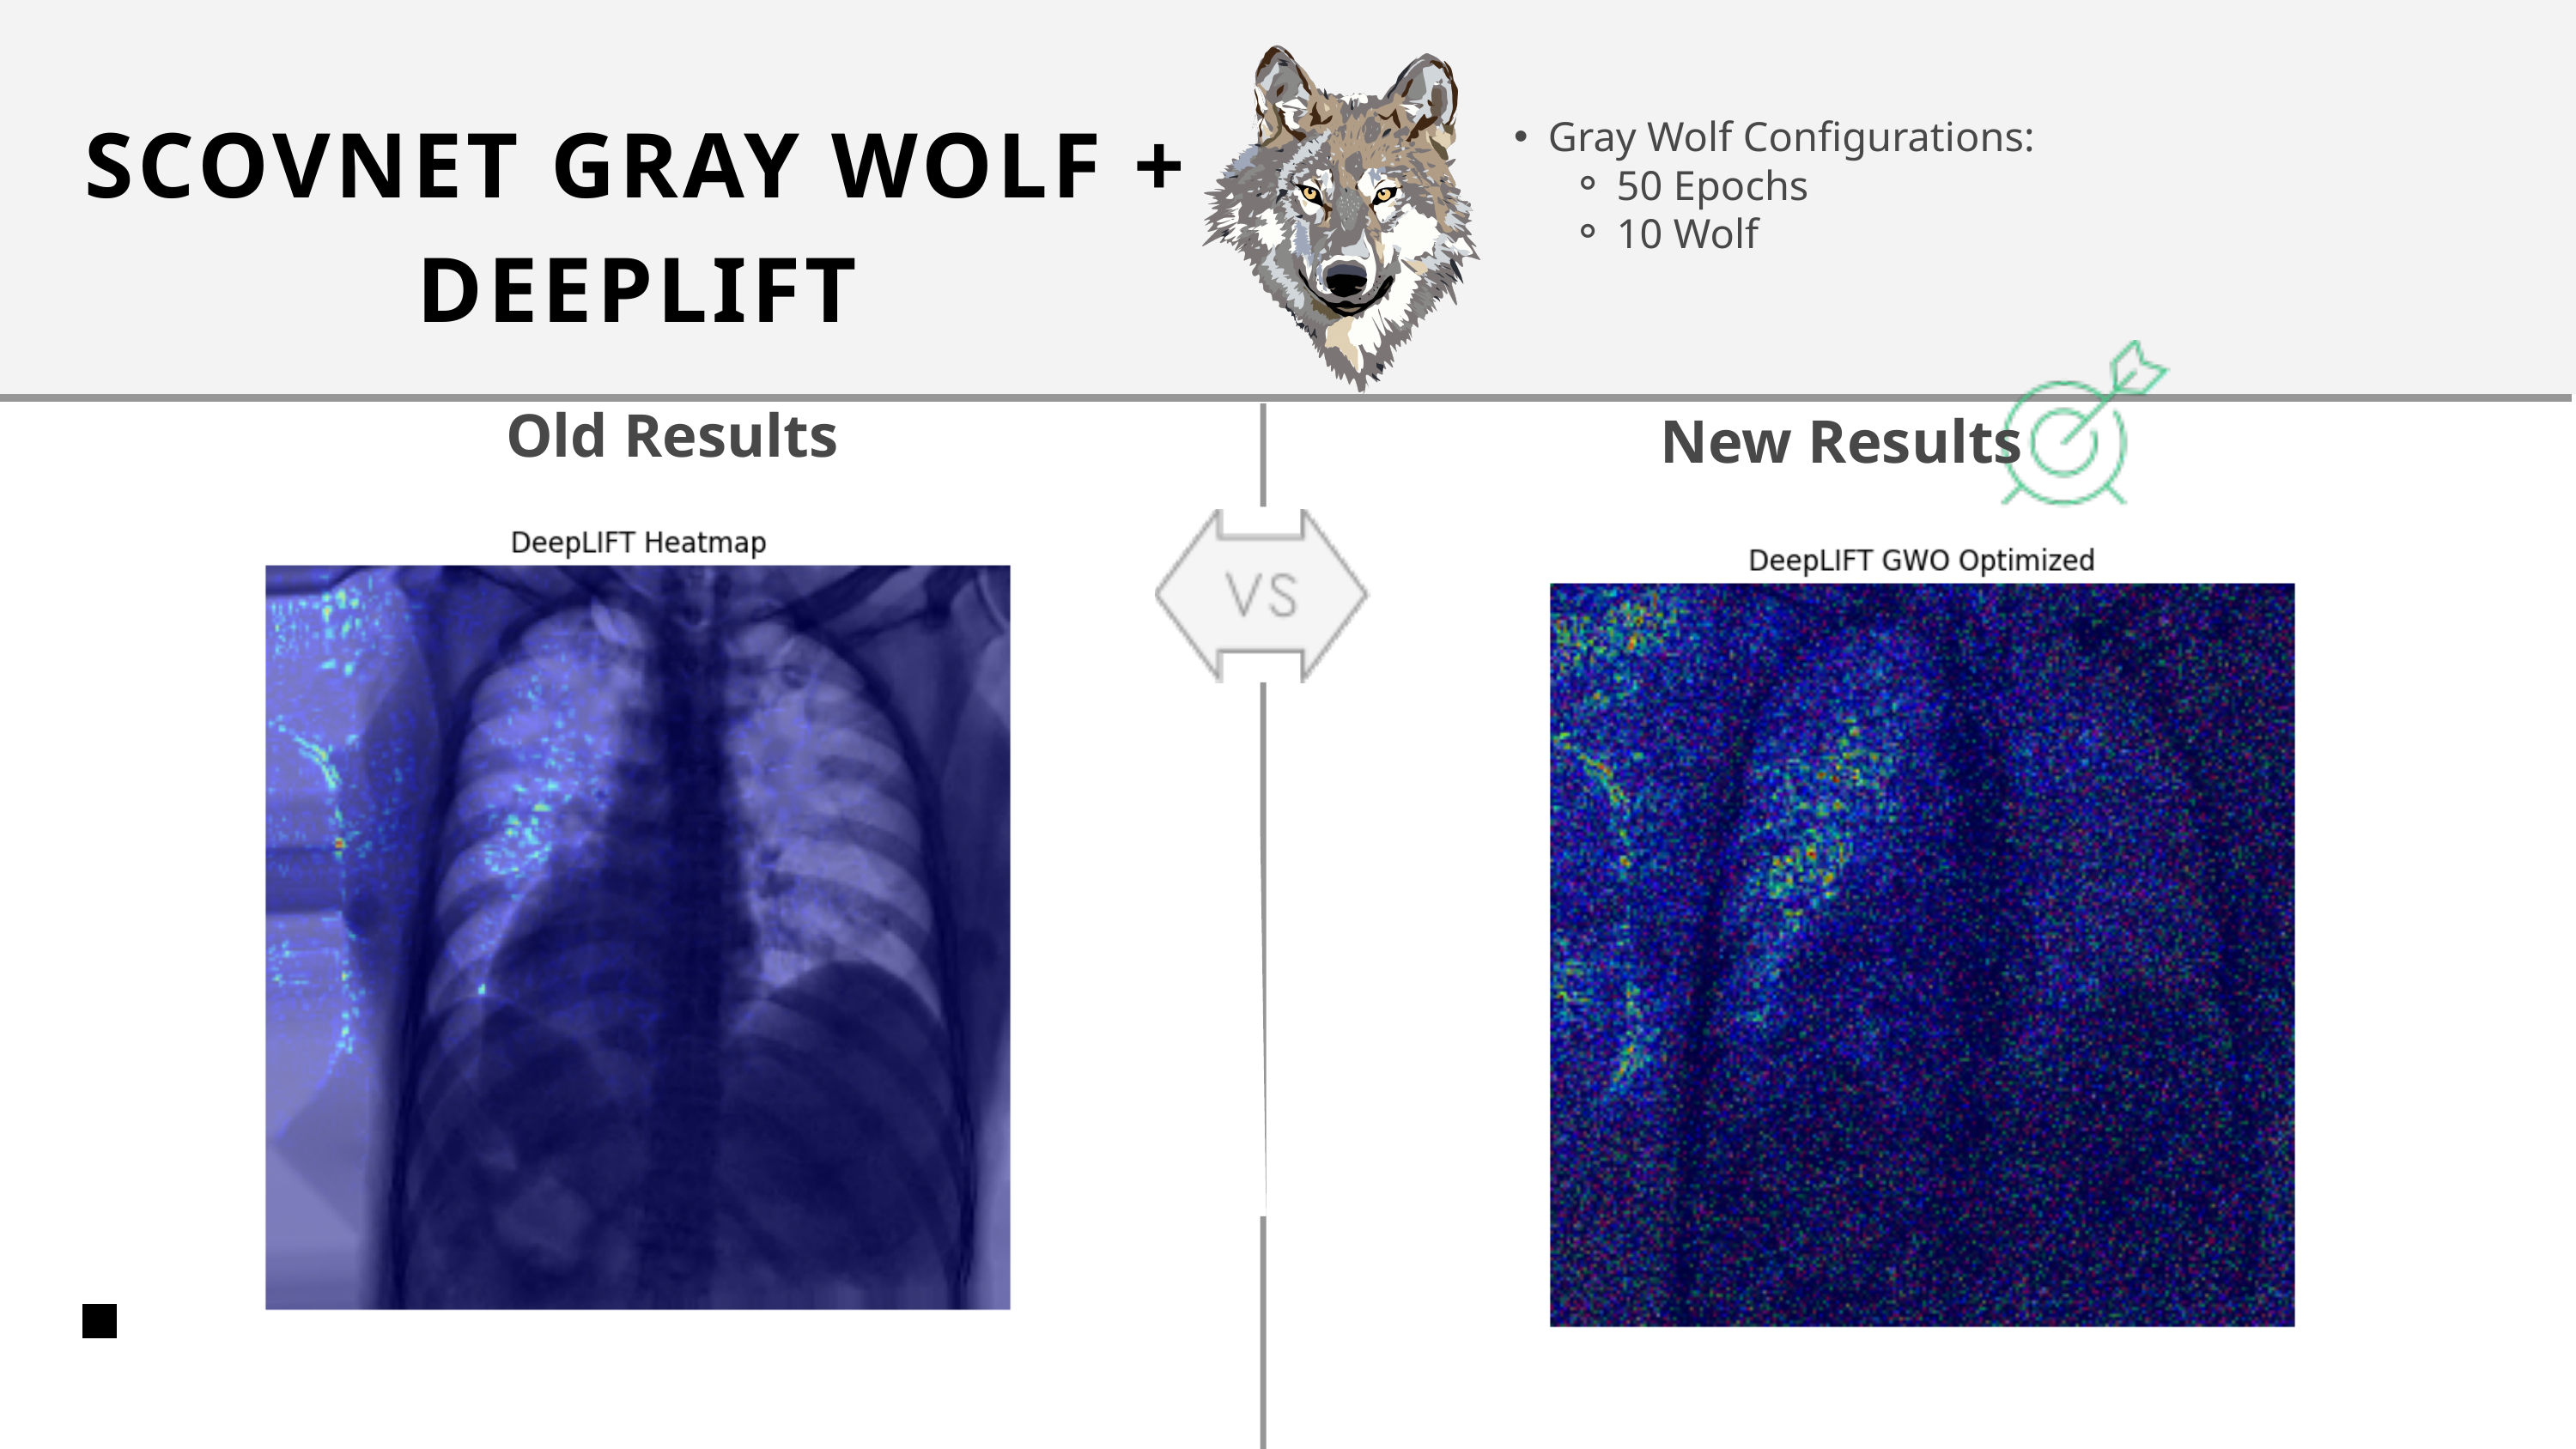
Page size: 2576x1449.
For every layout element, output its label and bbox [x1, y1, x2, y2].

text_box [1155, 509, 1255, 683]
text_box [1260, 400, 1271, 1449]
text_box [1660, 406, 2334, 555]
text_box [250, 514, 1025, 1326]
text_box [1534, 532, 2310, 1344]
text_box [0, 393, 2576, 408]
text_box [1479, 116, 2366, 323]
text_box [0, 0, 2576, 393]
text_box [505, 400, 1109, 549]
text_box [1275, 509, 1371, 683]
text_box [82, 1303, 118, 1339]
